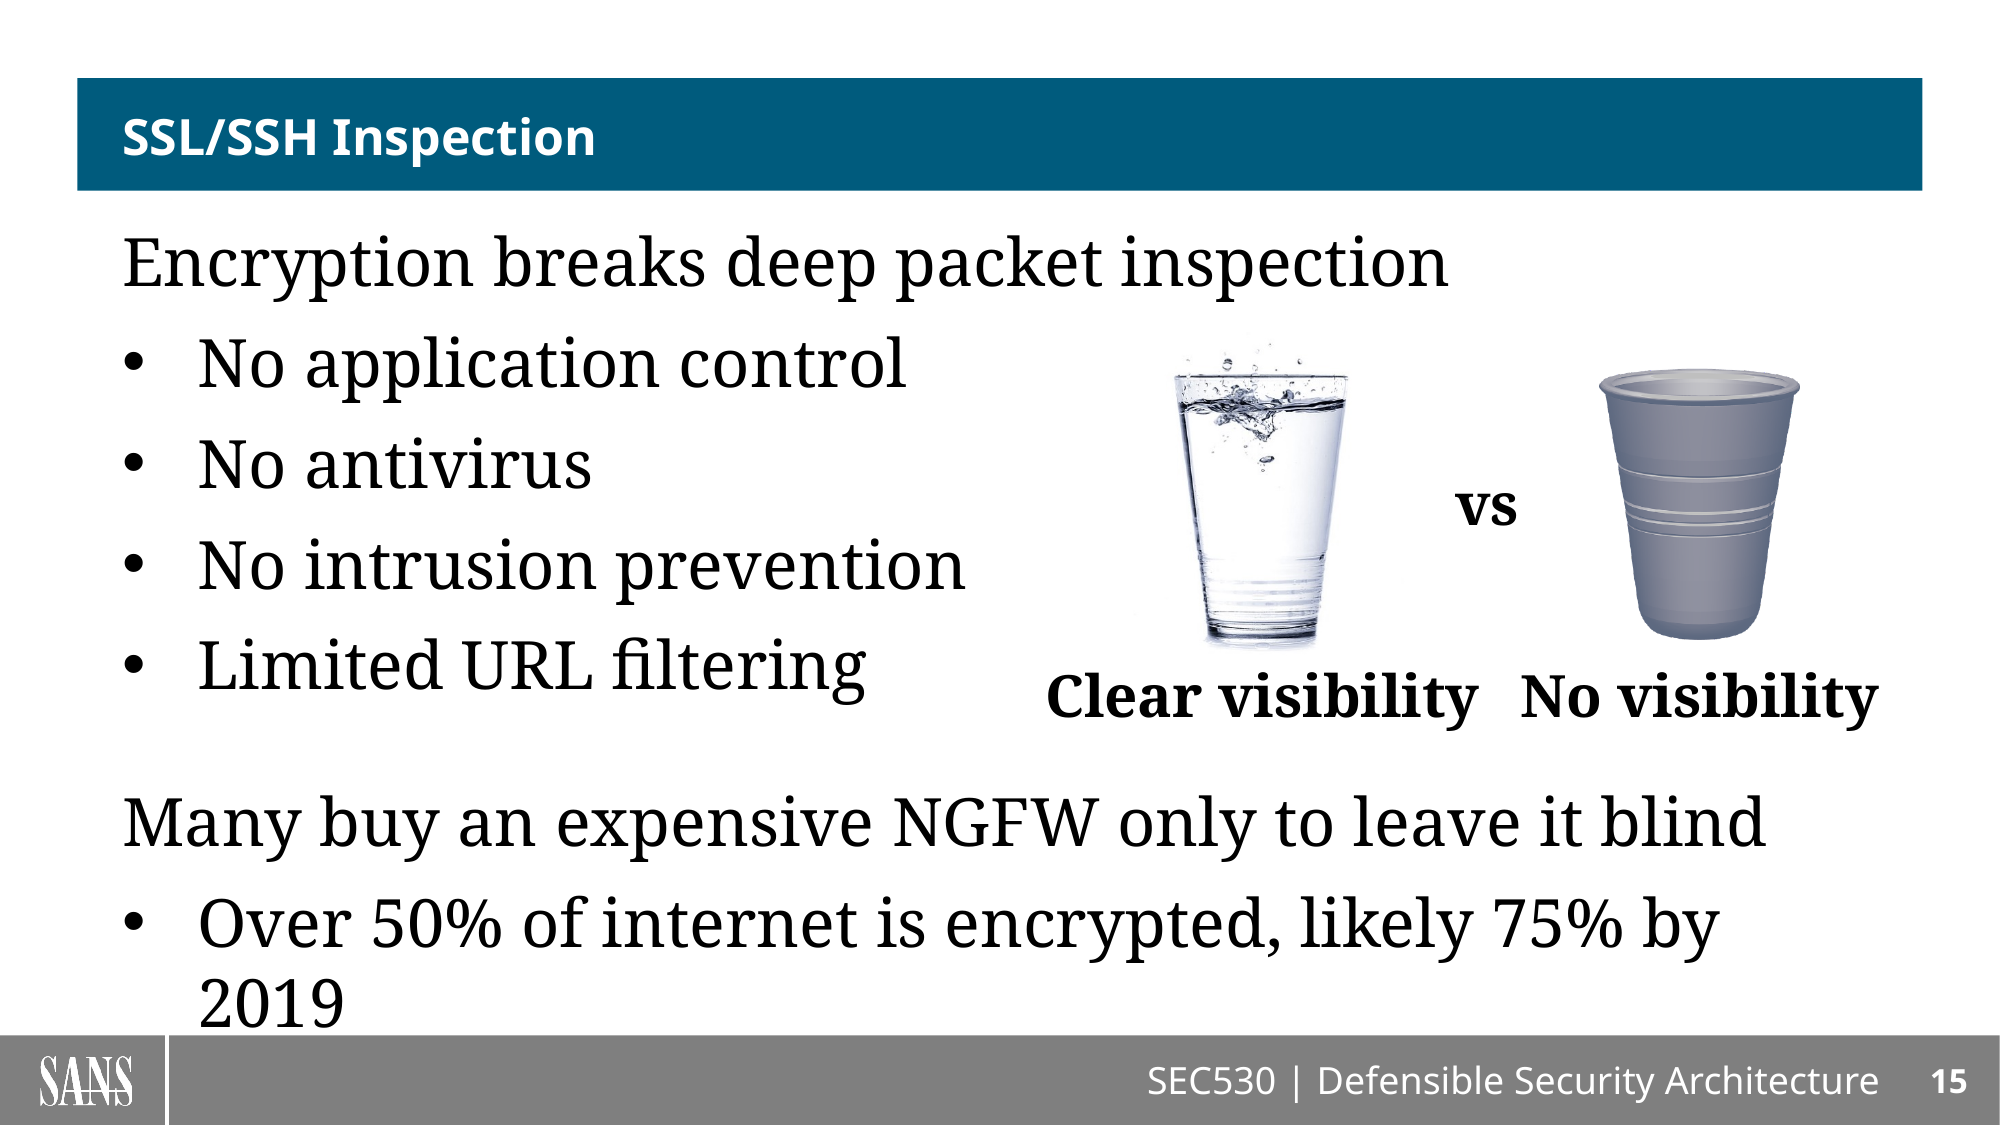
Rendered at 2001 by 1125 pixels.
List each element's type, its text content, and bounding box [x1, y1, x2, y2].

picture [1099, 332, 1425, 708]
text_box No visibility [1462, 651, 1938, 737]
text_box vs [1425, 459, 1588, 545]
title SSL/SSH Inspection [107, 78, 1893, 191]
list Encryption breaks deep packet inspection No application control No antivirus No intrusion prevention Limited URL filtering Many buy an expensive NGFW only to leave it blind Over 50% of internet is encrypted, likely 75% by 2019 [107, 212, 1893, 1013]
text_box Clear visibility [1025, 651, 1462, 737]
picture [1599, 368, 1800, 640]
